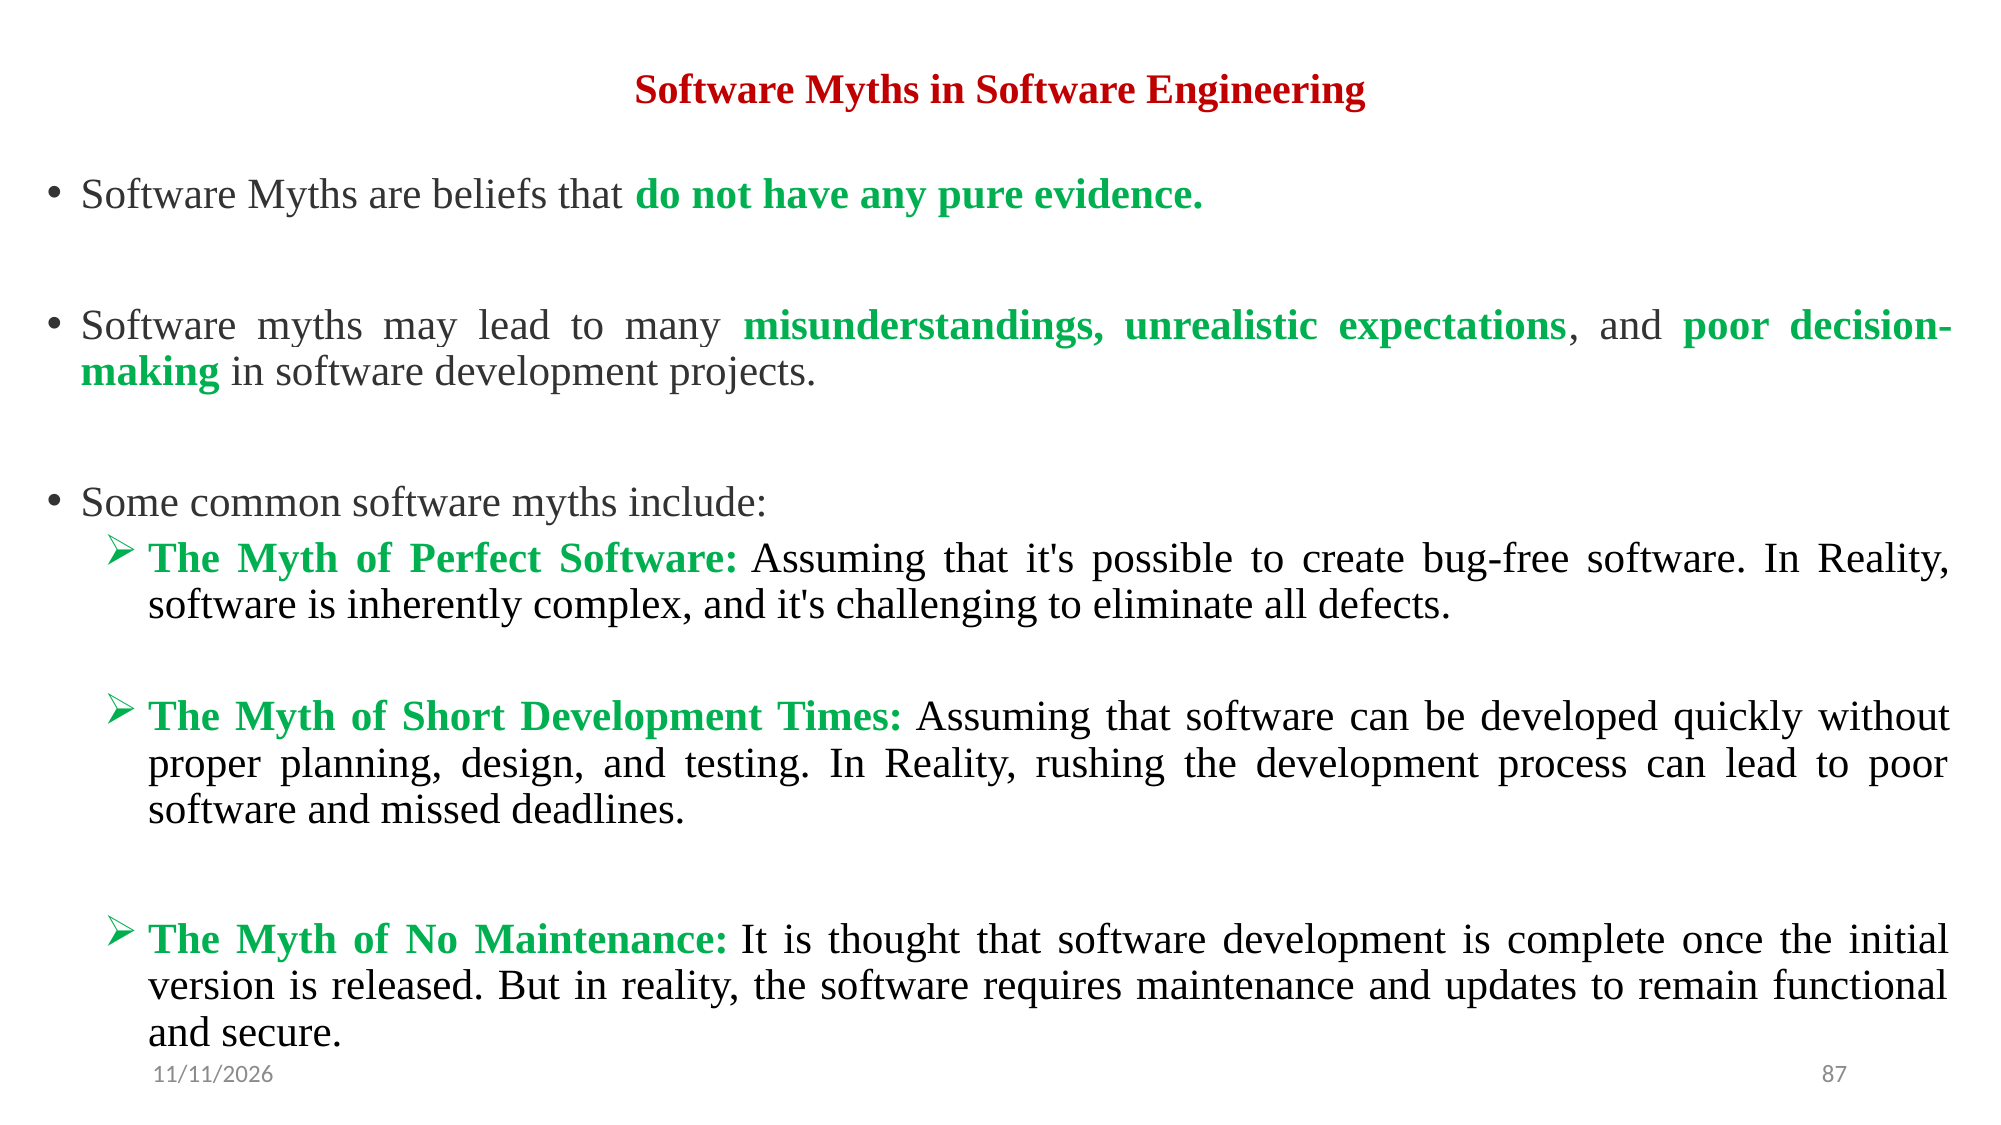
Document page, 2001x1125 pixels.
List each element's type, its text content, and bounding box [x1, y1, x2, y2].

list Software Myths are beliefs that do not have any pure evidence. Software myths may lead to many misunderstandings, unrealistic expectations, and poor decision-making in software development projects. Some common software myths include: The Myth of Perfect Software: Assuming that it's possible to create bug-free software. In Reality, software is inherently complex, and it's challenging to eliminate all defects. The Myth of Short Development Times: Assuming that software can be developed quickly without proper planning, design, and testing. In Reality, rushing the development process can lead to poor software and missed deadlines. The Myth of No Maintenance: It is thought that software development is complete once the initial version is released. But in reality, the software requires maintenance and updates to remain functional and secure. [31, 163, 1969, 1066]
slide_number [137, 1042, 588, 1103]
title Software Myths in Software Engineering [137, 59, 1863, 163]
slide_number 87 [1412, 1042, 1863, 1103]
